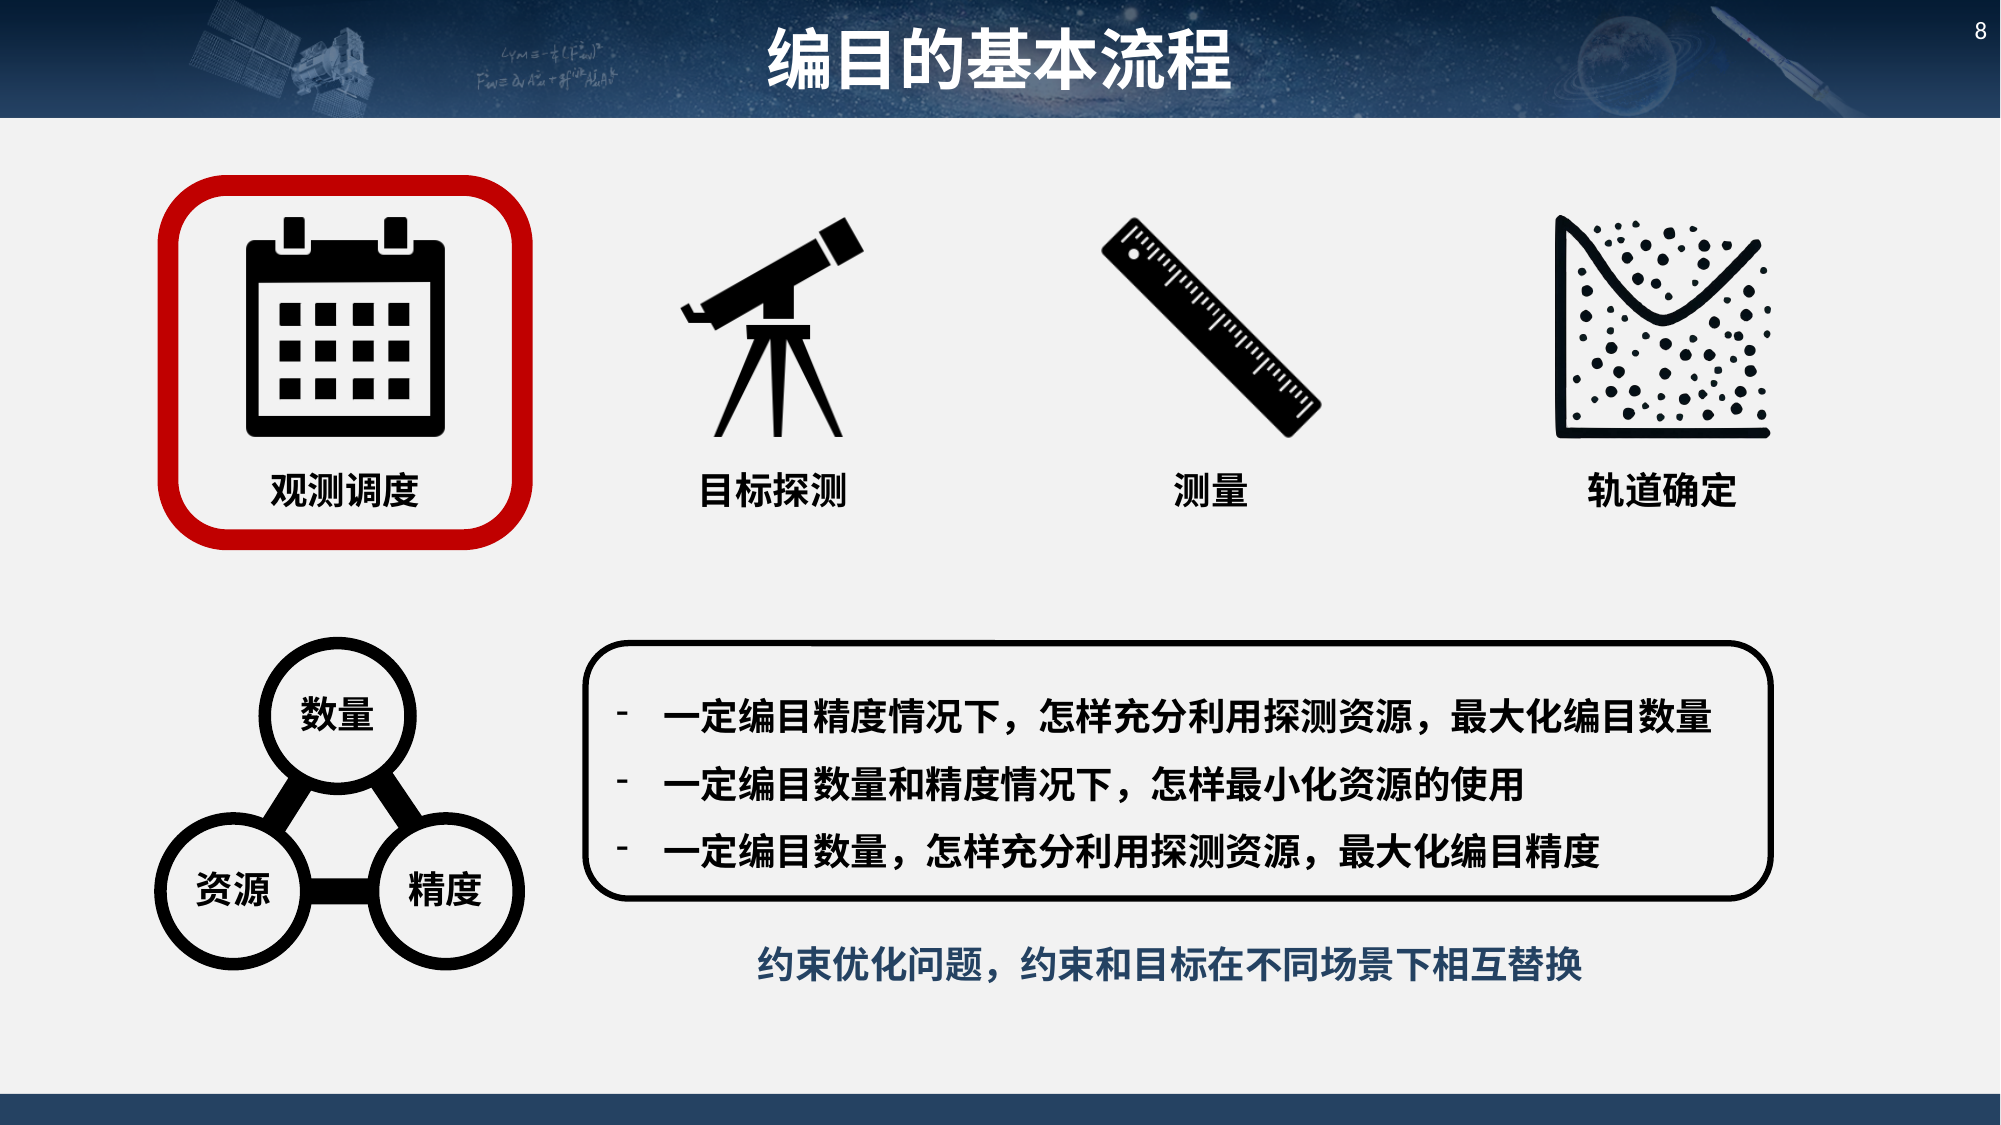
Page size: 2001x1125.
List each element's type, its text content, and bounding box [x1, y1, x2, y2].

picture [1555, 215, 1771, 439]
picture [0, 0, 2001, 118]
picture [1099, 215, 1323, 439]
text_box 编目的基本流程 [0, 0, 2000, 117]
text_box 目标探测 [672, 459, 874, 520]
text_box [160, 643, 1771, 995]
picture [678, 215, 868, 439]
text_box 轨道确定 [1561, 459, 1764, 520]
text_box [166, 184, 524, 541]
picture [244, 215, 447, 439]
text_box 测量 [1110, 459, 1312, 520]
